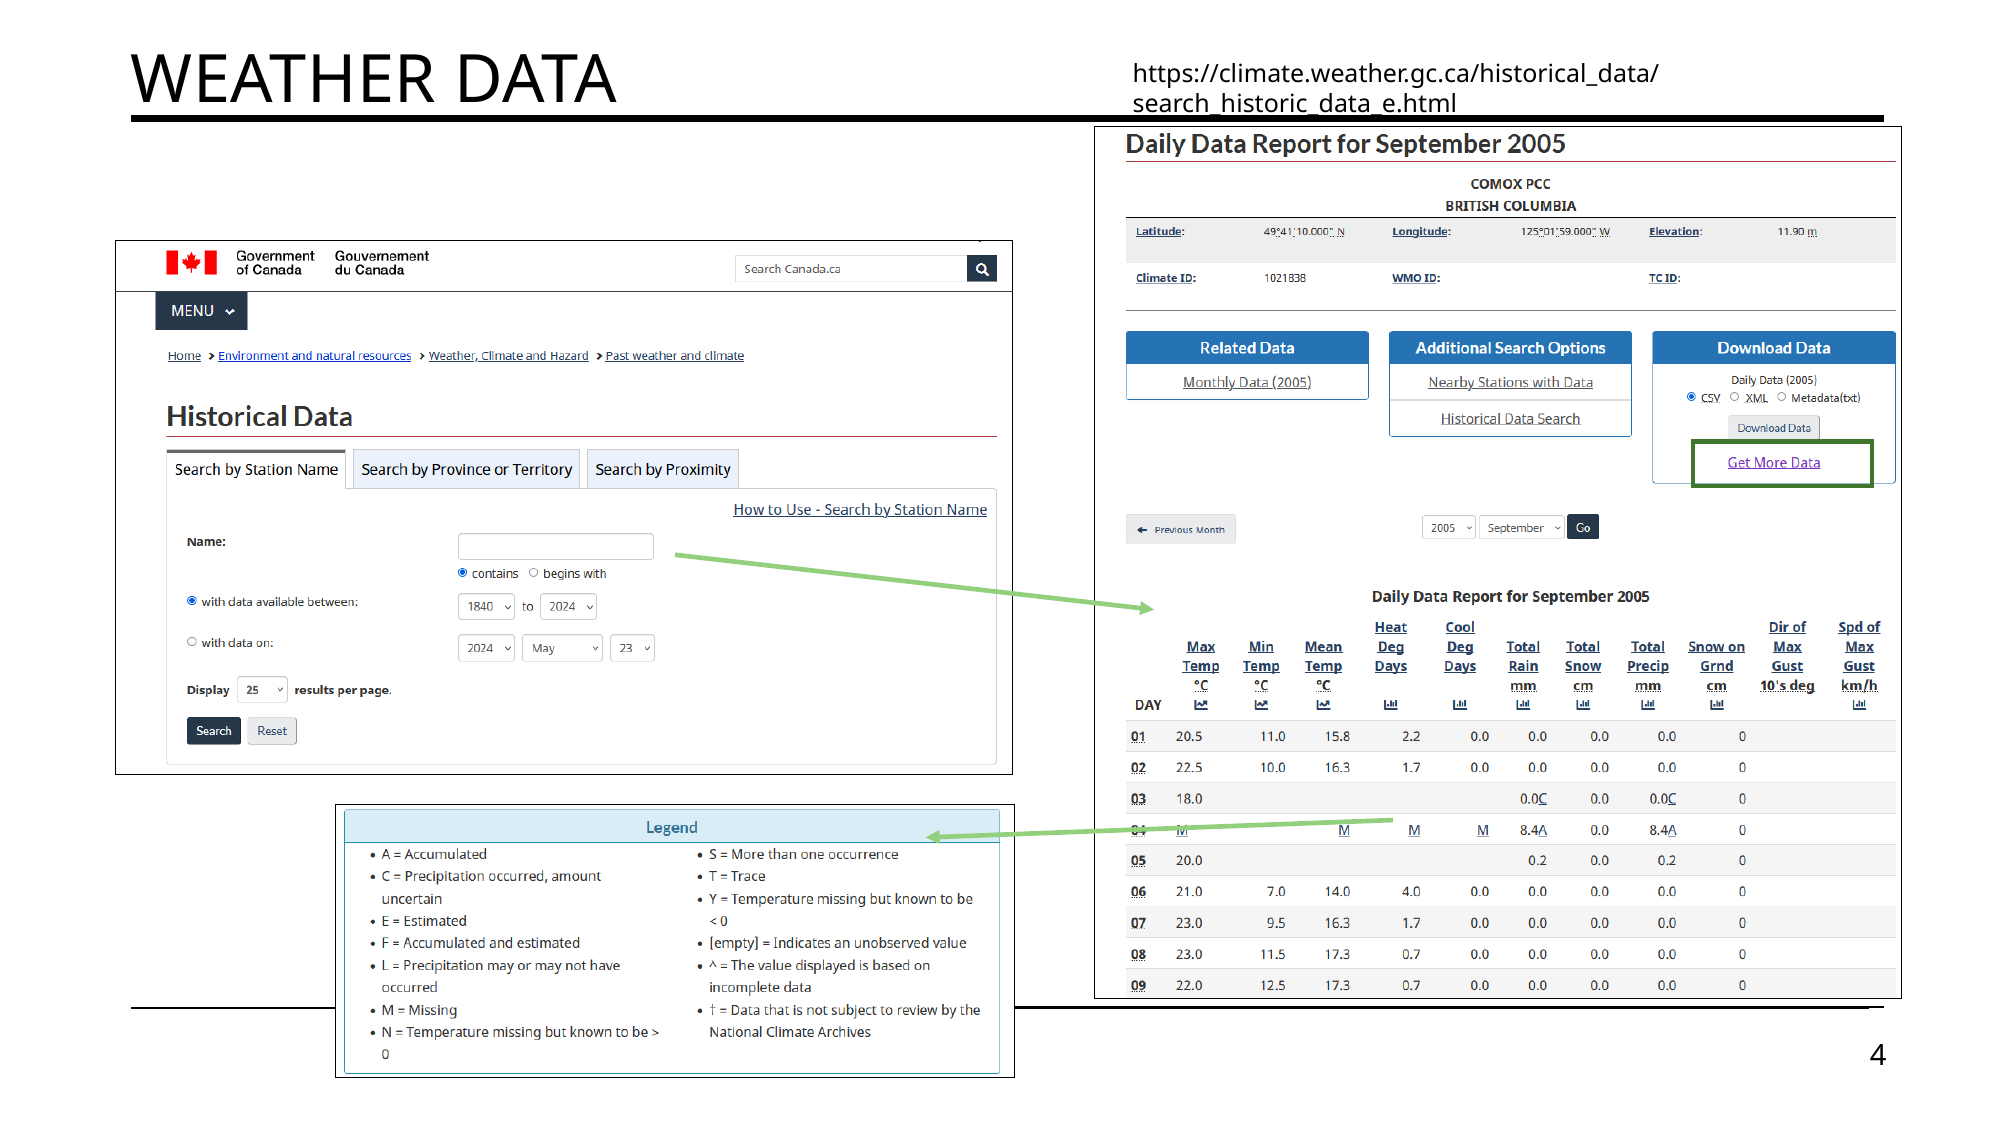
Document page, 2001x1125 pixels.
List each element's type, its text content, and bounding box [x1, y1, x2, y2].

title Weather Data [115, 27, 691, 127]
text_box https://climate.weather.gc.ca/historical_data/search_historic_data_e.html [1118, 50, 1926, 125]
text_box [674, 554, 1155, 610]
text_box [925, 820, 1393, 838]
picture [115, 240, 1013, 775]
slide_number 4 [1791, 1029, 1902, 1125]
picture [1094, 126, 1902, 999]
picture [335, 804, 1015, 1078]
